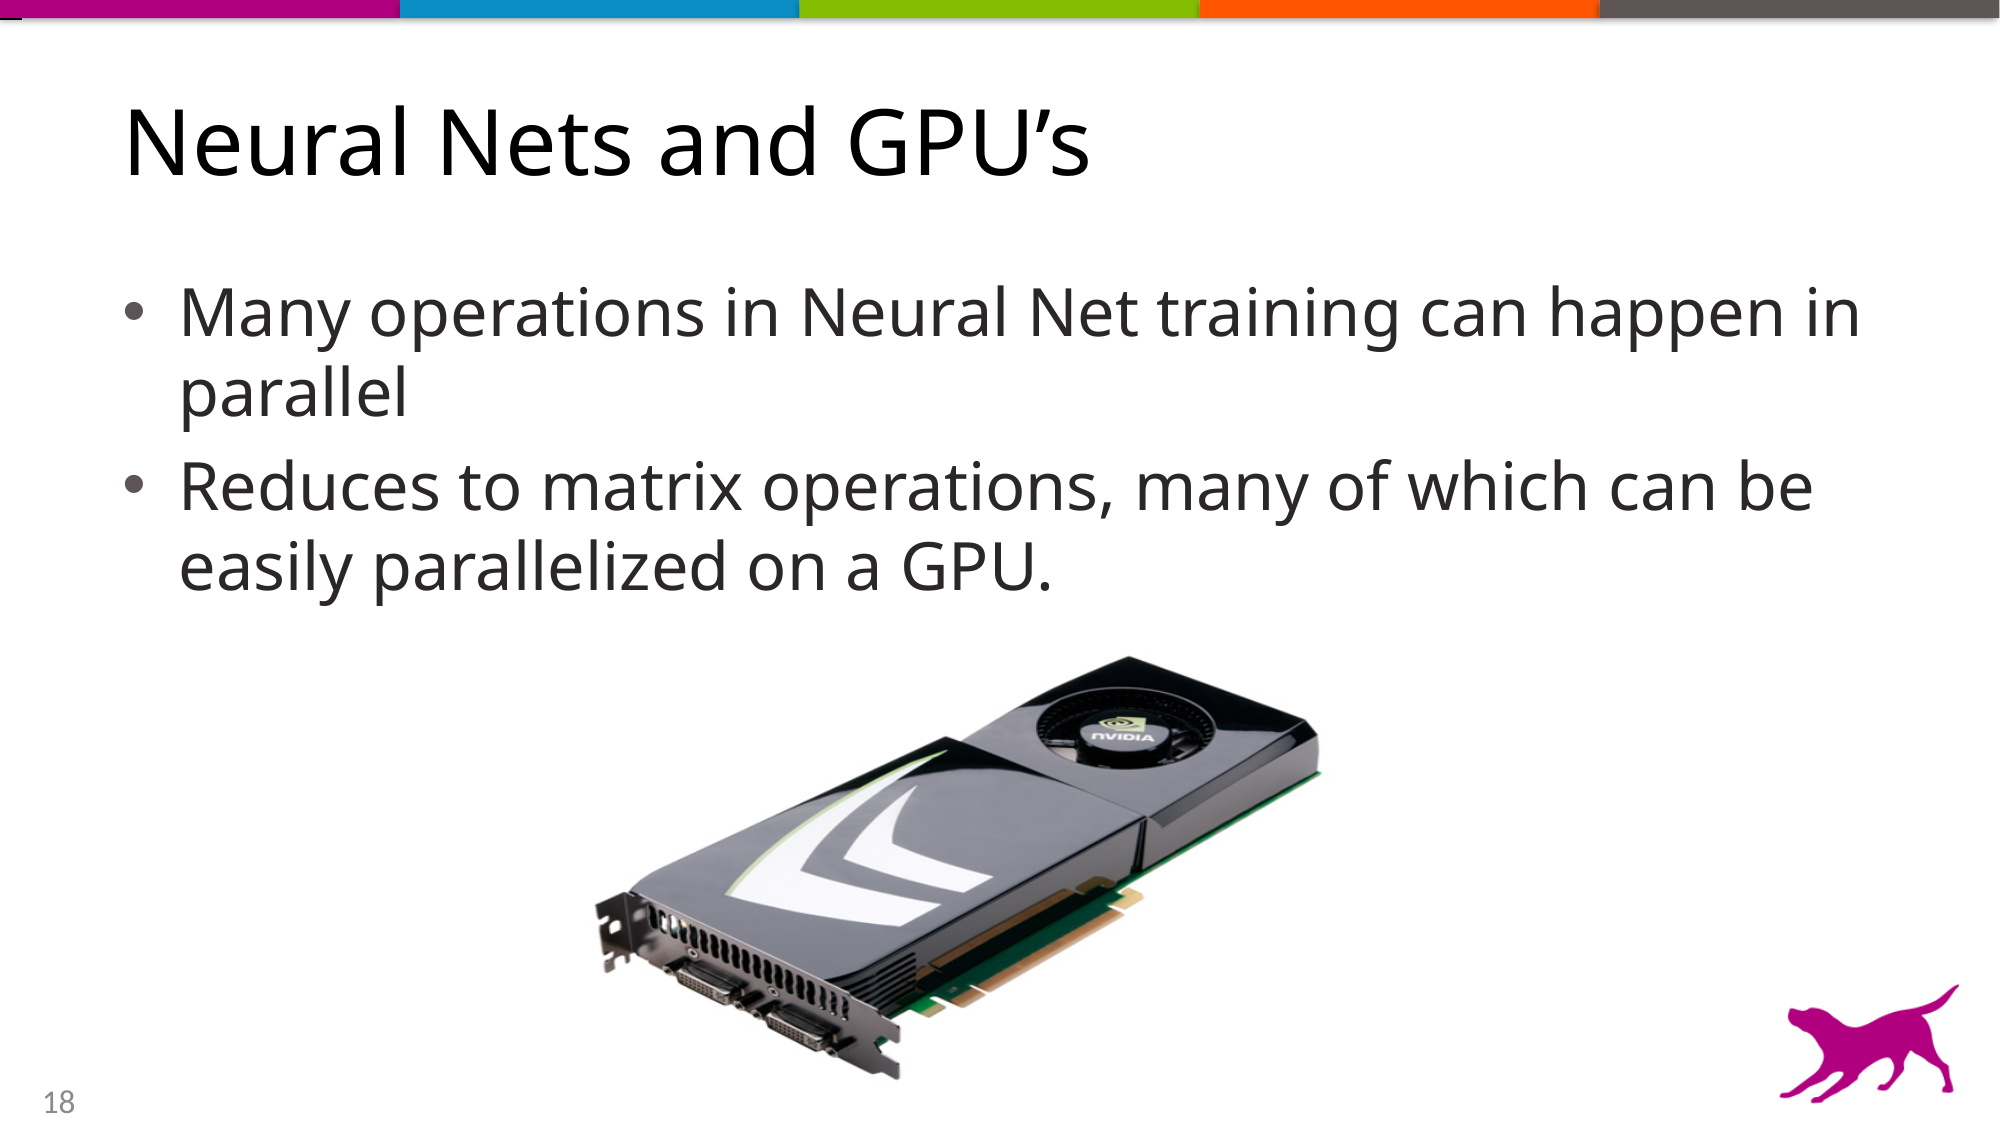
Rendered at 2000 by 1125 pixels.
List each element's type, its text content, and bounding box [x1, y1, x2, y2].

text_box [0, 0, 2000, 24]
picture [1775, 981, 1966, 1106]
list Many operations in Neural Net training can happen in parallel Reduces to matrix operations, many of which can be easily parallelized on a GPU. [107, 262, 1907, 1005]
picture [578, 644, 1339, 1090]
title Neural Nets and GPU’s [108, 45, 1908, 233]
